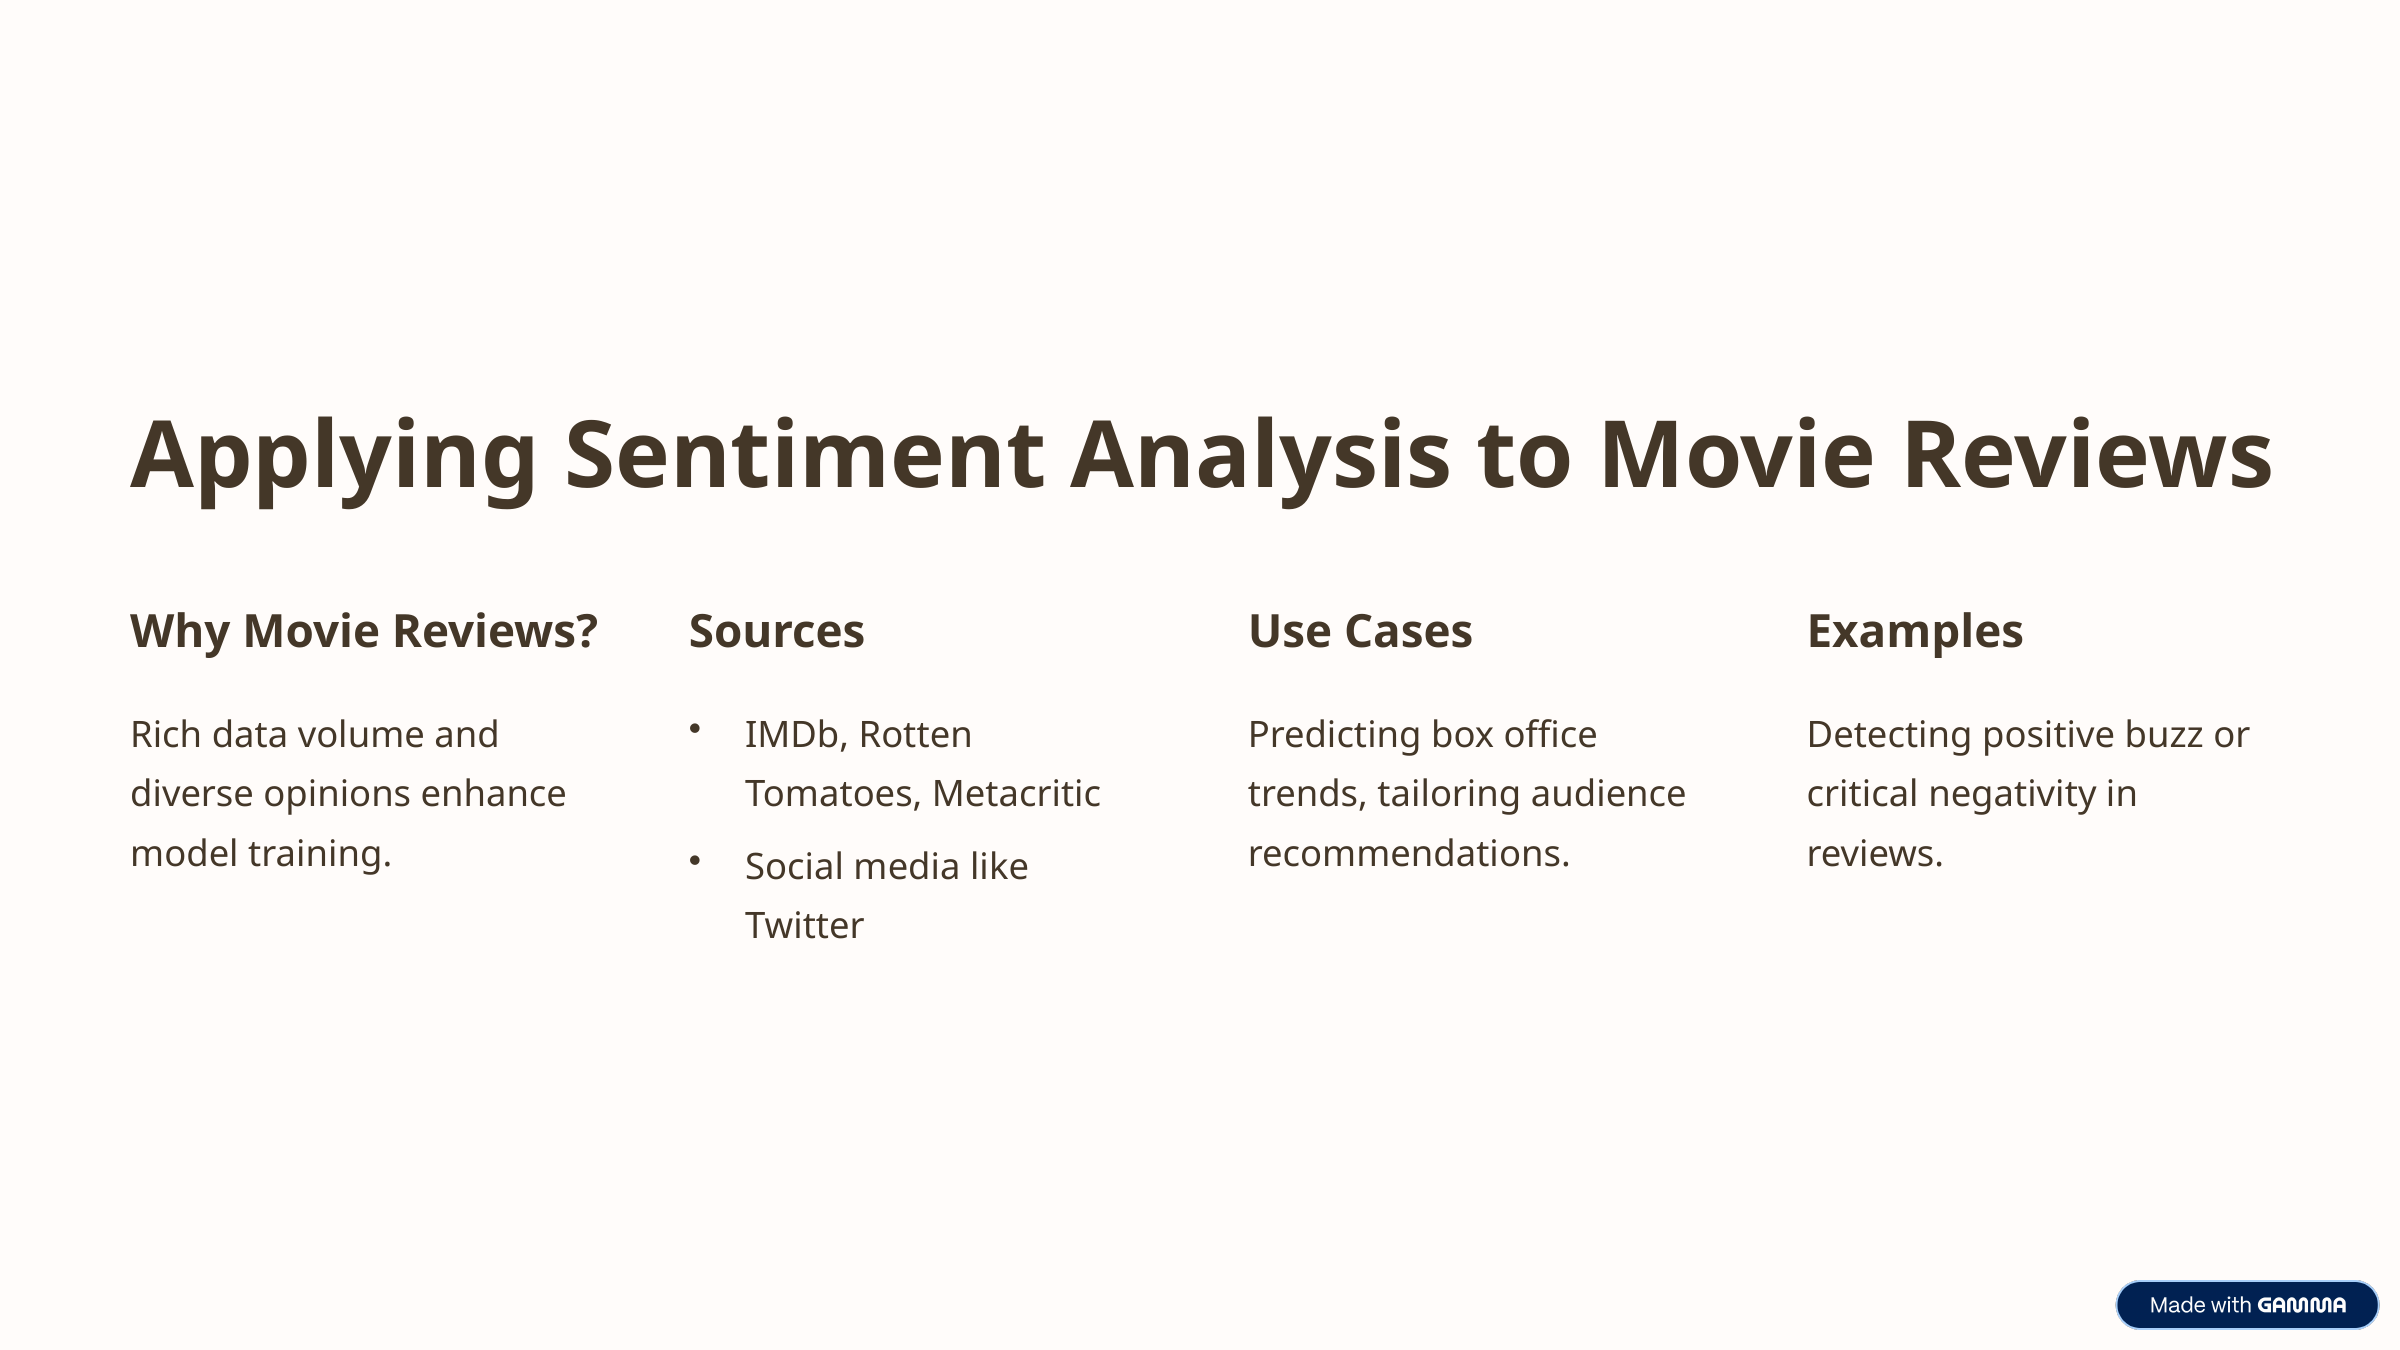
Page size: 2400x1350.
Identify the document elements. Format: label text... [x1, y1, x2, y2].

text_box Sources [688, 599, 1155, 658]
text_box Social media like Twitter [688, 827, 1156, 947]
text_box Detecting positive buzz or critical negativity in reviews. [1806, 695, 2274, 874]
text_box Use Cases [1247, 599, 1713, 658]
text_box Predicting box office trends, tailoring audience recommendations. [1247, 695, 1715, 874]
text_box IMDb, Rotten Tomatoes, Metacritic [688, 695, 1156, 815]
text_box Rich data volume and diverse opinions enhance model training. [130, 695, 597, 874]
text_box Why Movie Reviews? [130, 599, 596, 658]
text_box Applying Sentiment Analysis to Movie Reviews [130, 390, 1969, 507]
text_box Examples [1806, 599, 2272, 658]
picture [2106, 1271, 2389, 1339]
